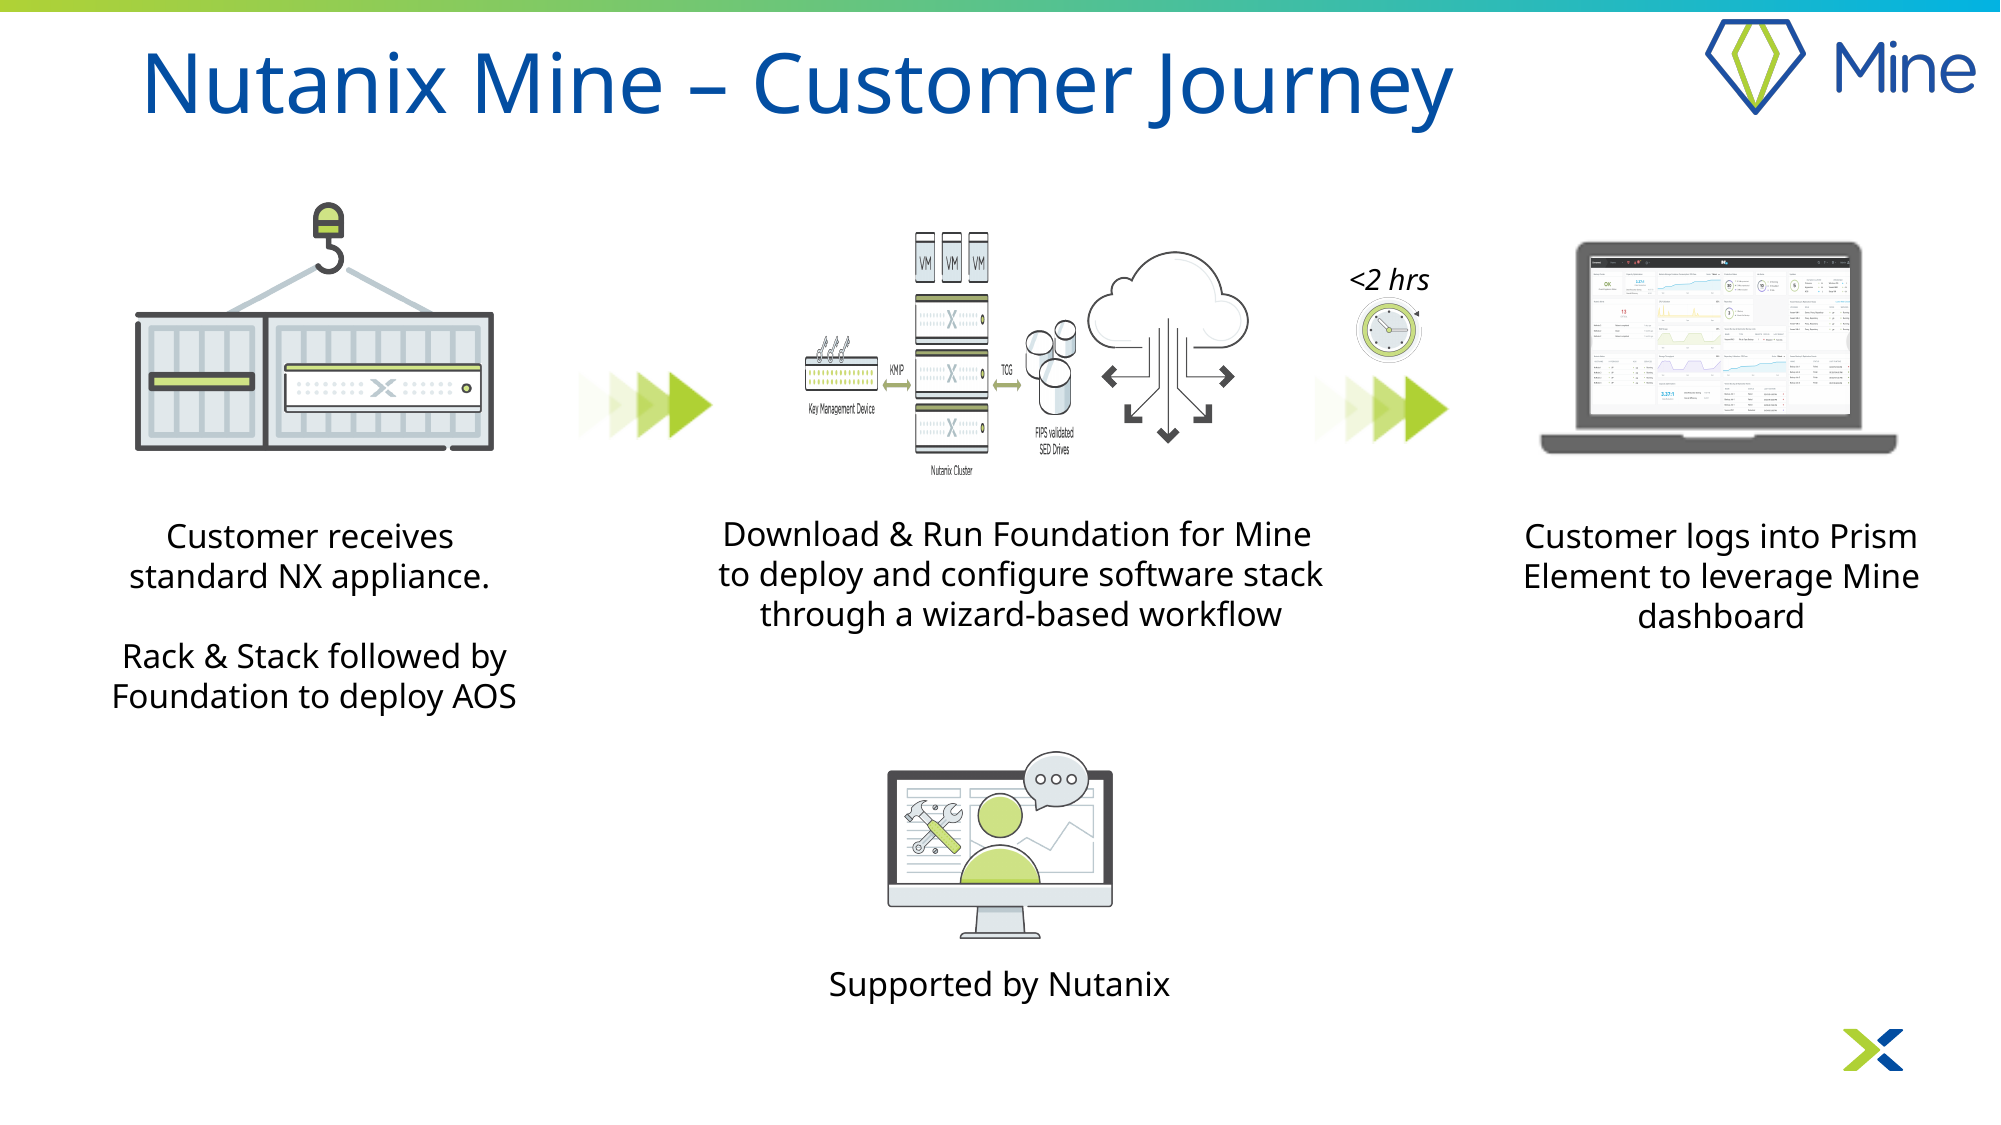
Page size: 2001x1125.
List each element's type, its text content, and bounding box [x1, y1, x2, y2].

text_box Download & Run Foundation for Mine to deploy and configure software stack through a wizard-based workflow [680, 492, 1363, 685]
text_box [805, 232, 1249, 475]
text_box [659, 751, 1341, 1034]
text_box Customer logs into Prism Element to leverage Mine dashboard [1457, 495, 1986, 630]
text_box [578, 371, 714, 440]
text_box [1529, 227, 1913, 468]
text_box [135, 202, 494, 451]
text_box Nutanix Mine – Customer Journey [118, 11, 1890, 130]
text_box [1276, 241, 1502, 444]
picture [1637, 0, 2001, 125]
text_box Customer receives standard NX appliance. Rack & Stack followed by Foundation to deploy AOS [16, 495, 613, 630]
